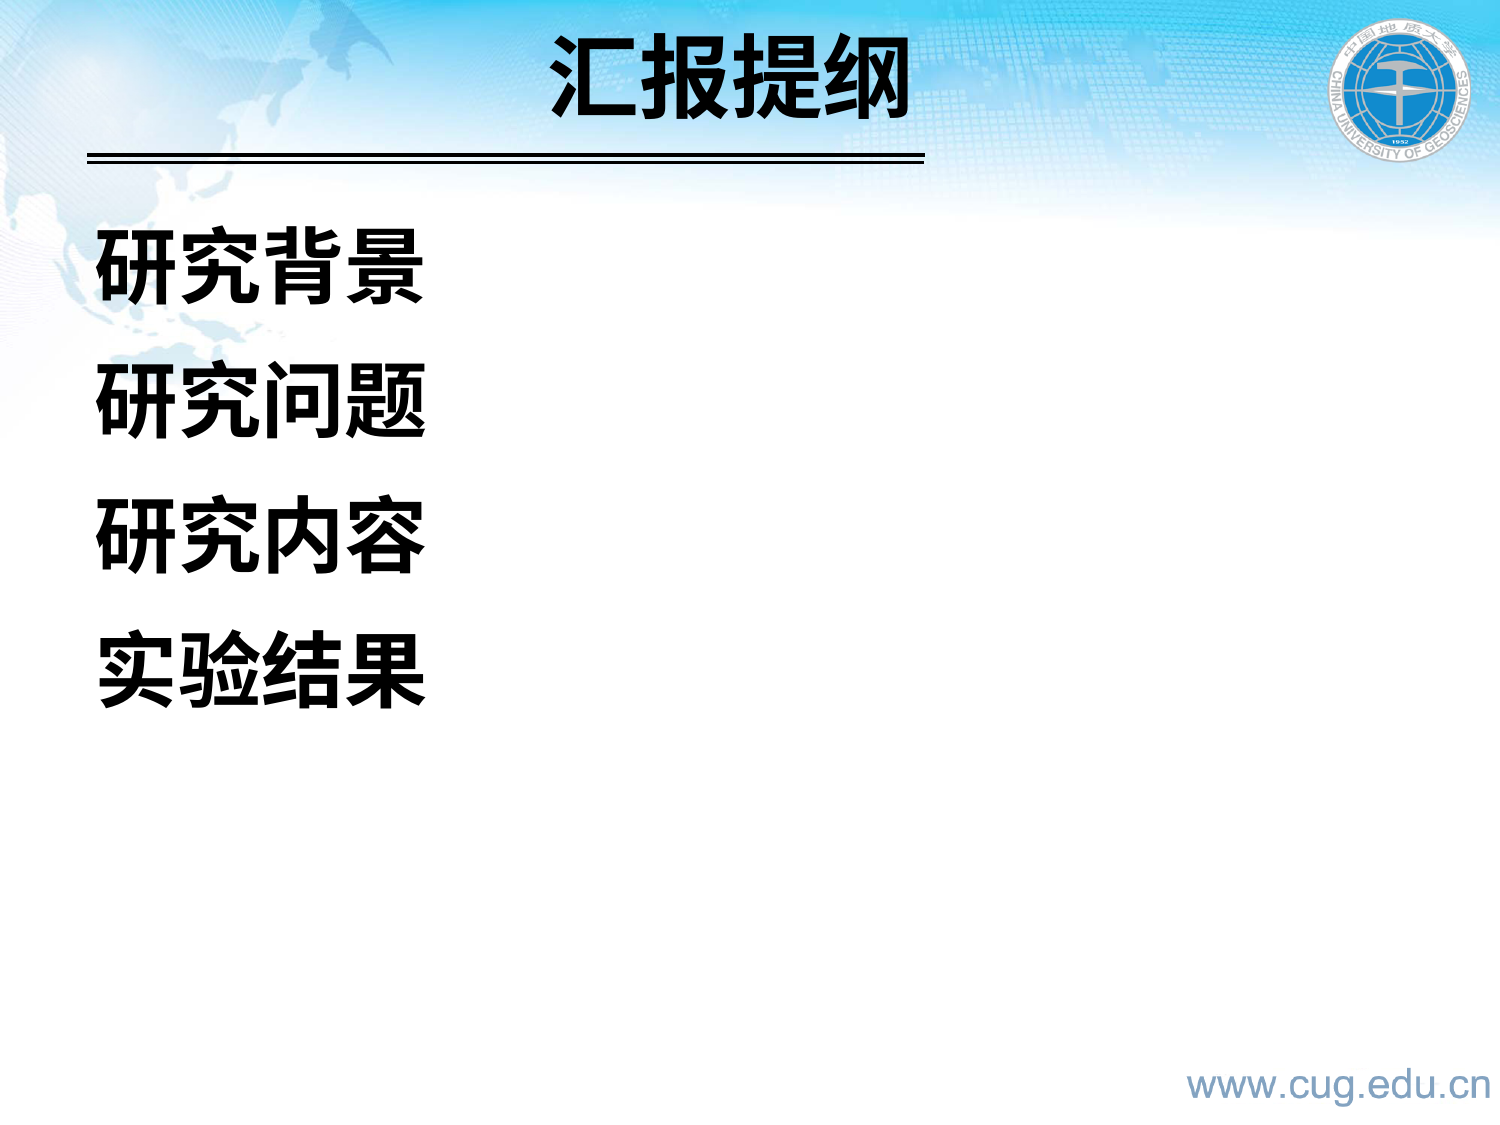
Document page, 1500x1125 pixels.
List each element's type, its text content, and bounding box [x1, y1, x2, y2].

text_box 研究背景 研究问题 研究内容 实验结果 [79, 196, 1405, 1027]
text_box 汇报提纲 [75, 0, 1388, 150]
picture [0, 0, 1500, 1125]
